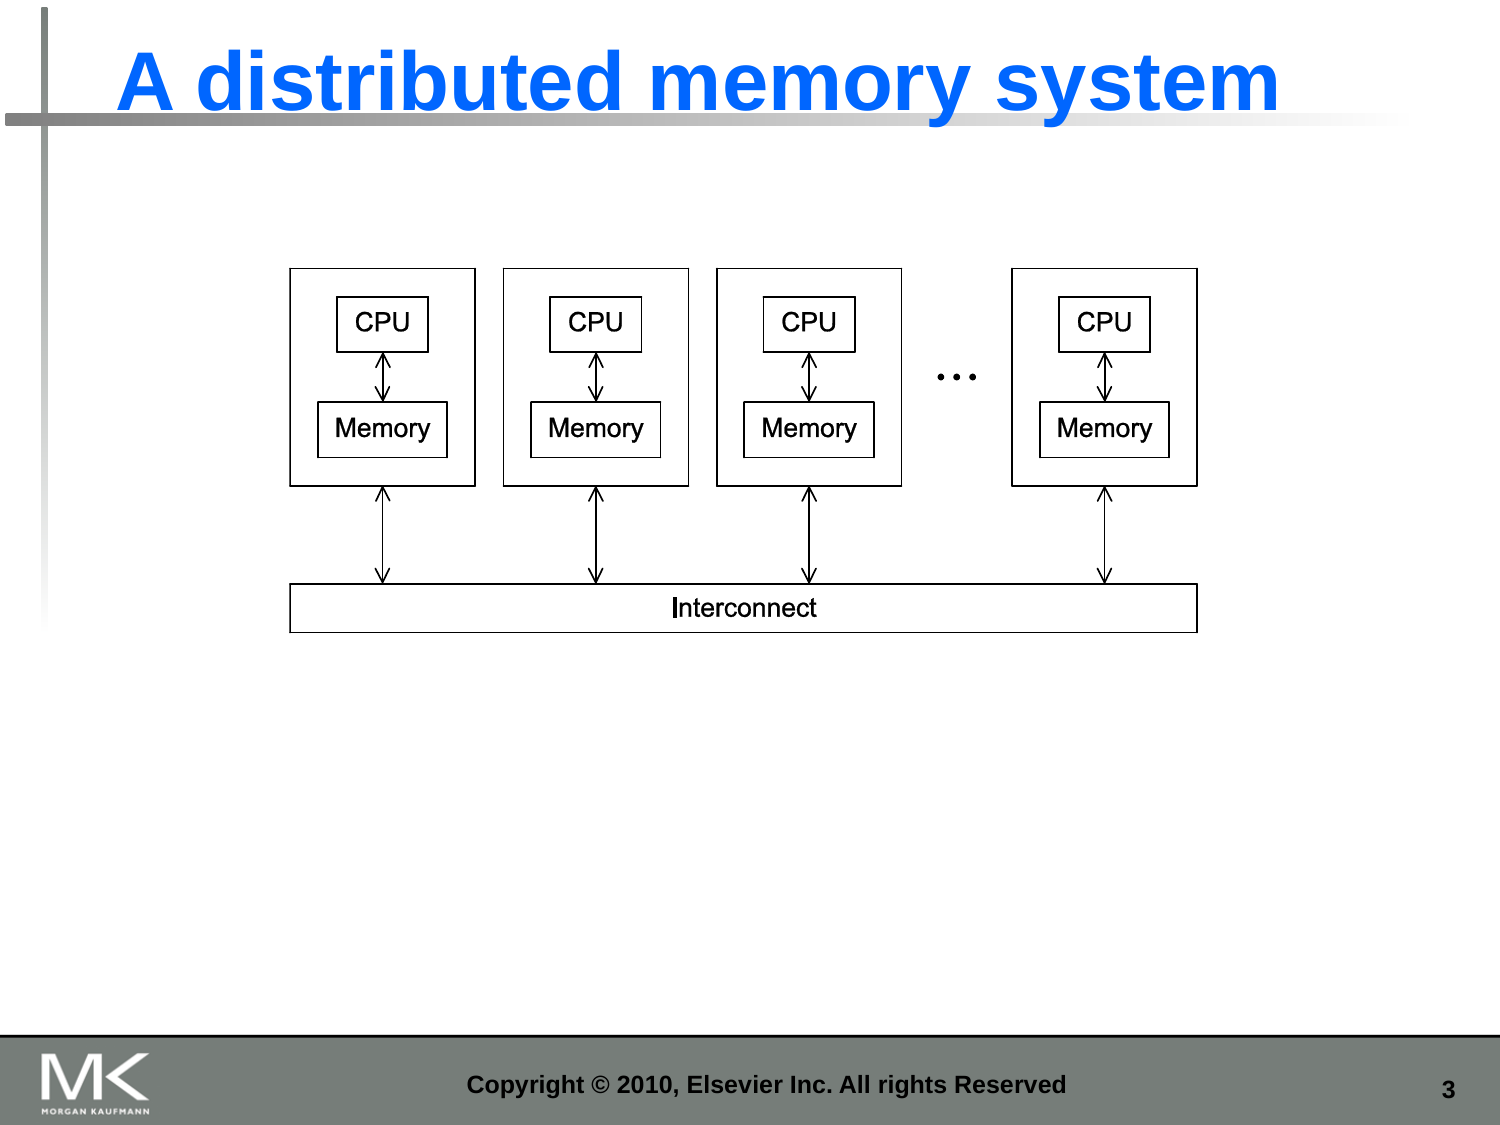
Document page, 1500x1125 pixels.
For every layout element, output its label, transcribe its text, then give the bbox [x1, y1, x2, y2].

footer Copyright © 2010, Elsevier Inc. All rights Reserved [170, 1046, 1365, 1106]
picture [29, 1046, 160, 1123]
picture [288, 266, 1200, 634]
title A distributed memory system [100, 18, 1460, 135]
